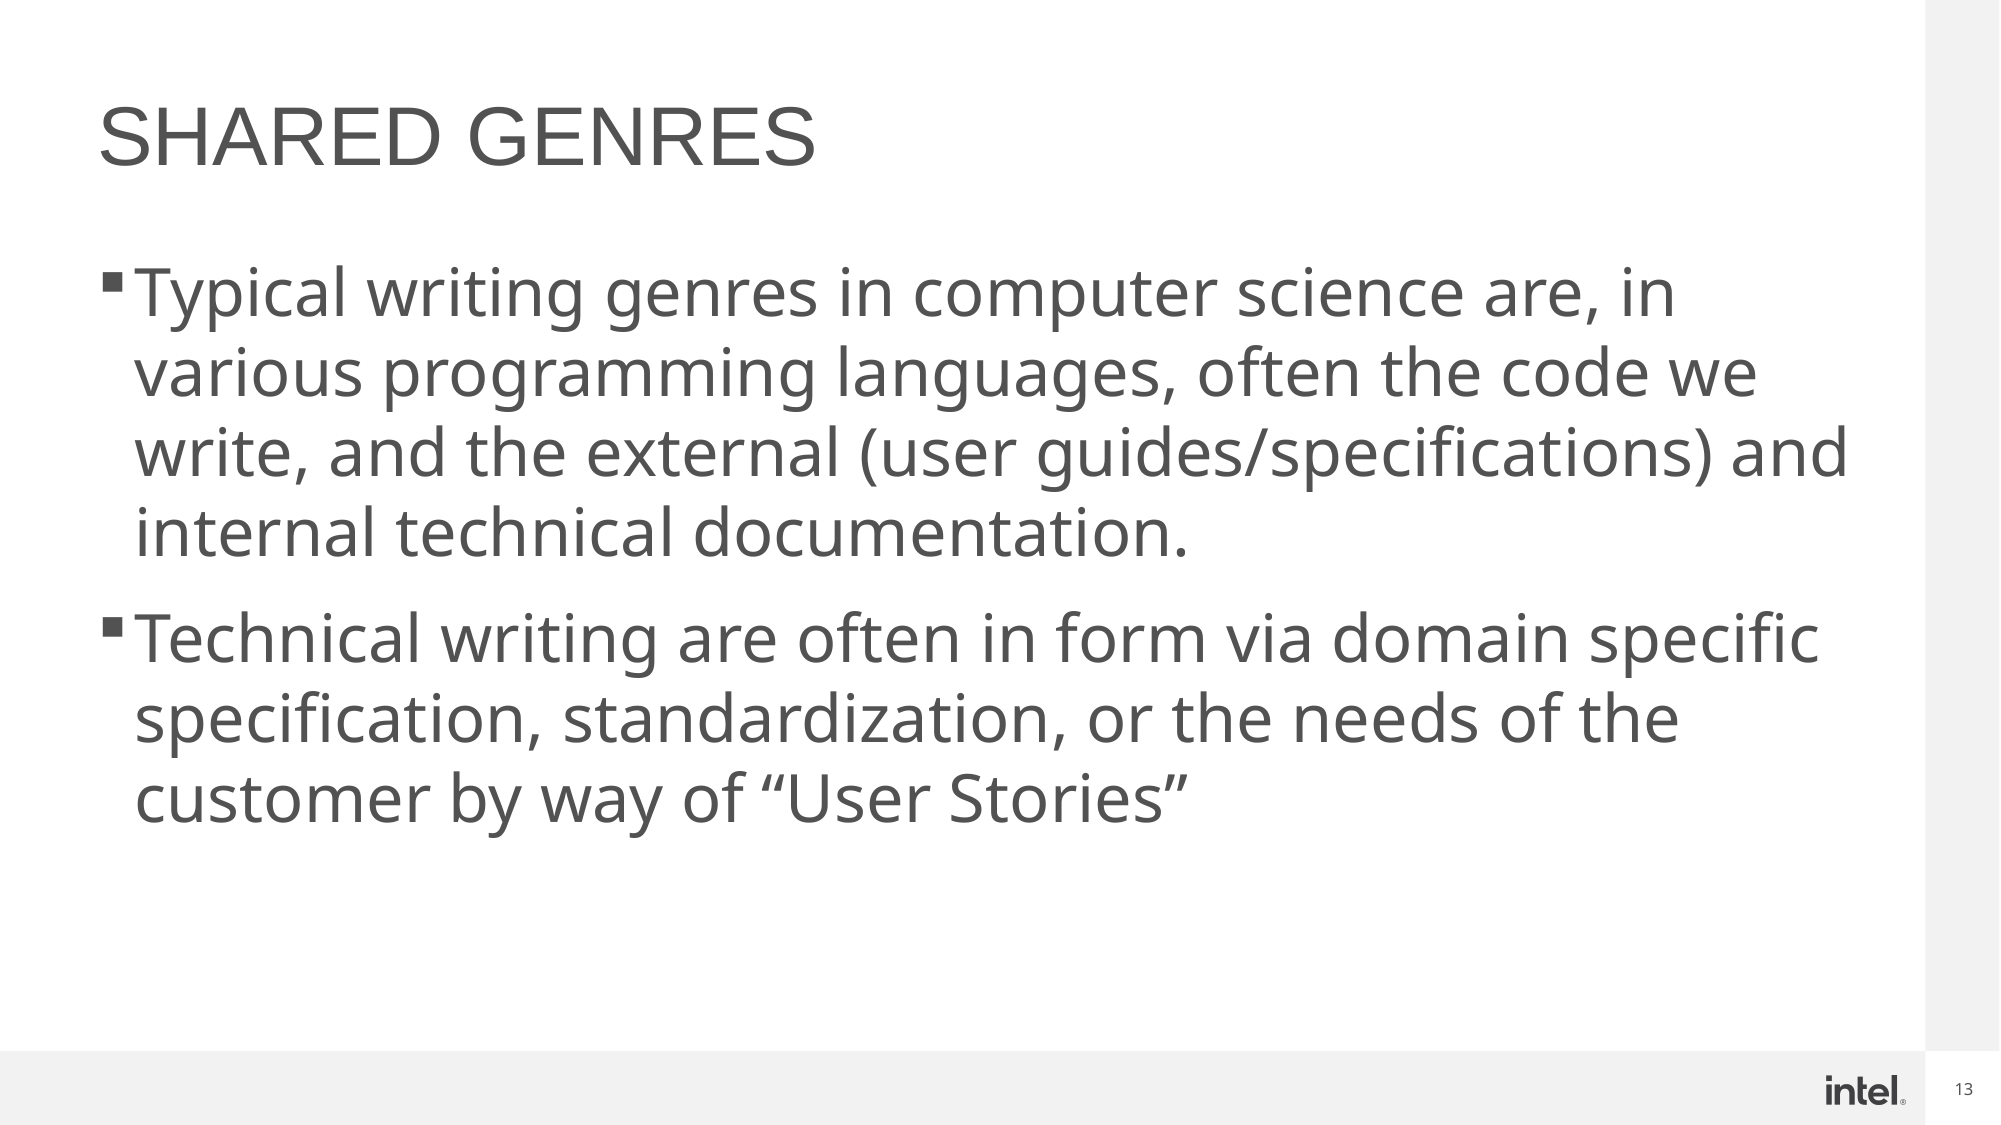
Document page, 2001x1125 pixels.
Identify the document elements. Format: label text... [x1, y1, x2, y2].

picture [1826, 1075, 1906, 1105]
list Typical writing genres in computer science are, in various programming languages, often the code we write, and the external (user guides/specifications) and internal technical documentation. Technical writing are often in form via domain specific specification, standardization, or the needs of the customer by way of “User Stories” [96, 249, 1898, 1026]
title SHARED GENRES [96, 93, 1898, 240]
